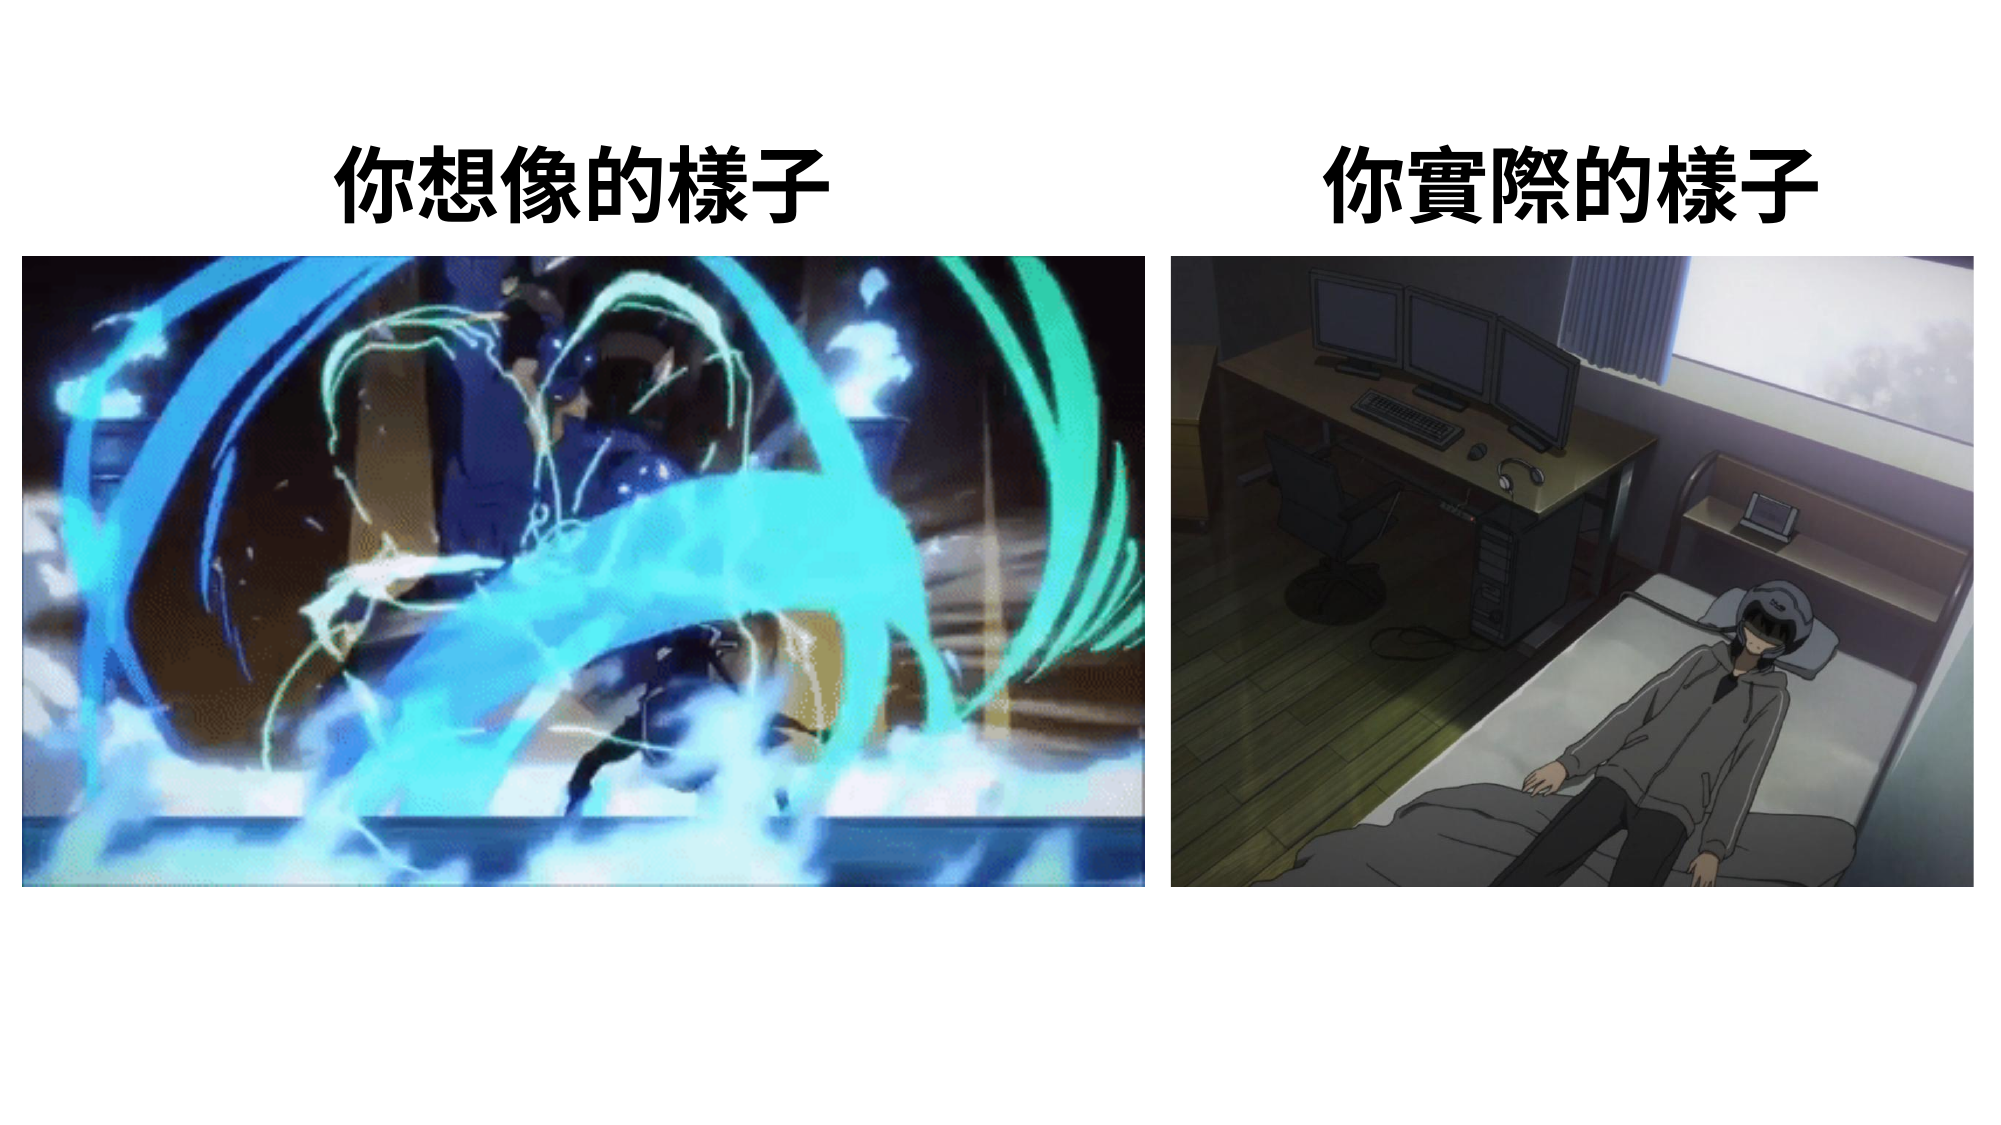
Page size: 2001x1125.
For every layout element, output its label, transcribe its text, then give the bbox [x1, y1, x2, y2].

picture [1170, 256, 1974, 888]
text_box 你實際的樣子 [1307, 125, 1837, 241]
picture [22, 256, 1145, 888]
text_box 你想像的樣子 [318, 125, 849, 241]
